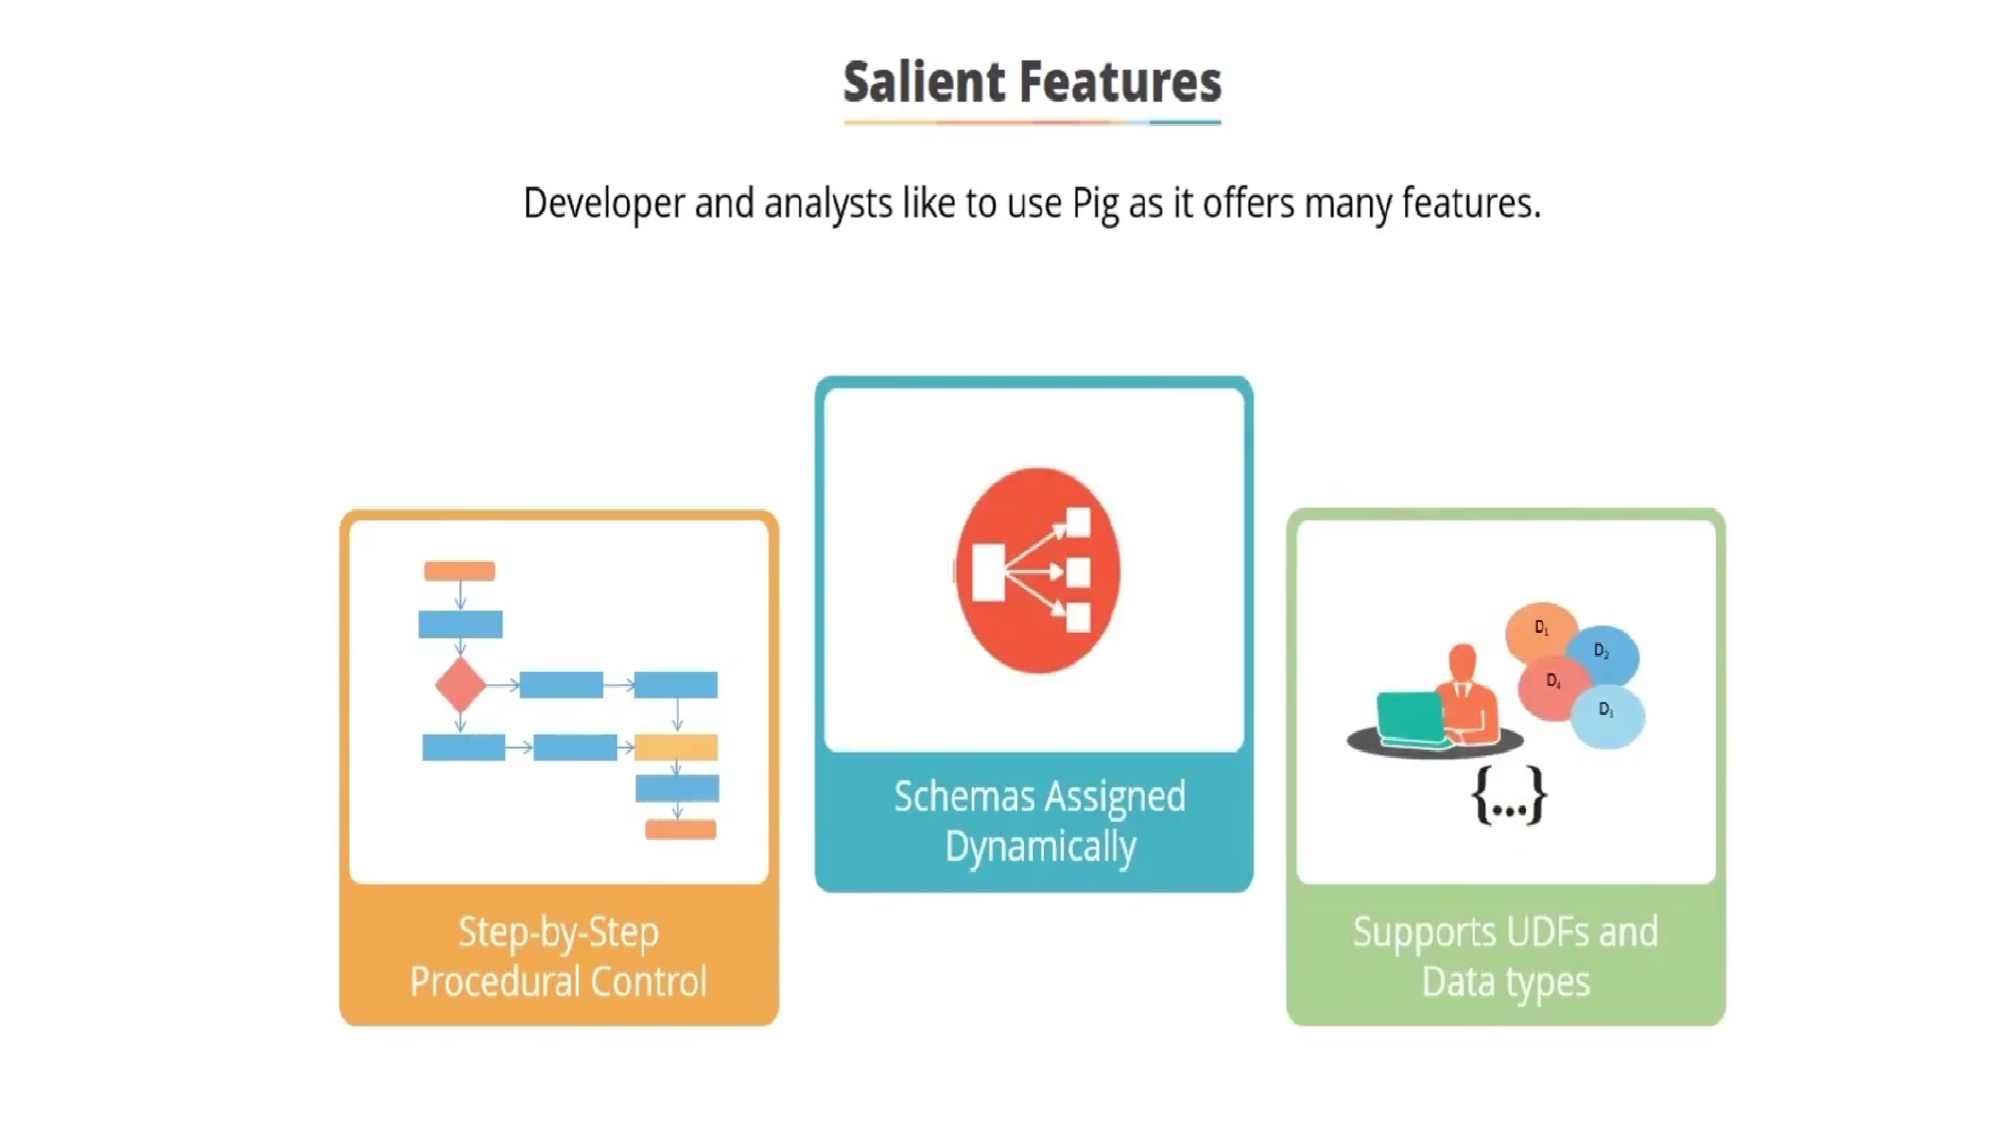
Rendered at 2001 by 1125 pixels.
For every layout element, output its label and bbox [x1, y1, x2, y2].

picture [124, 37, 1908, 1109]
